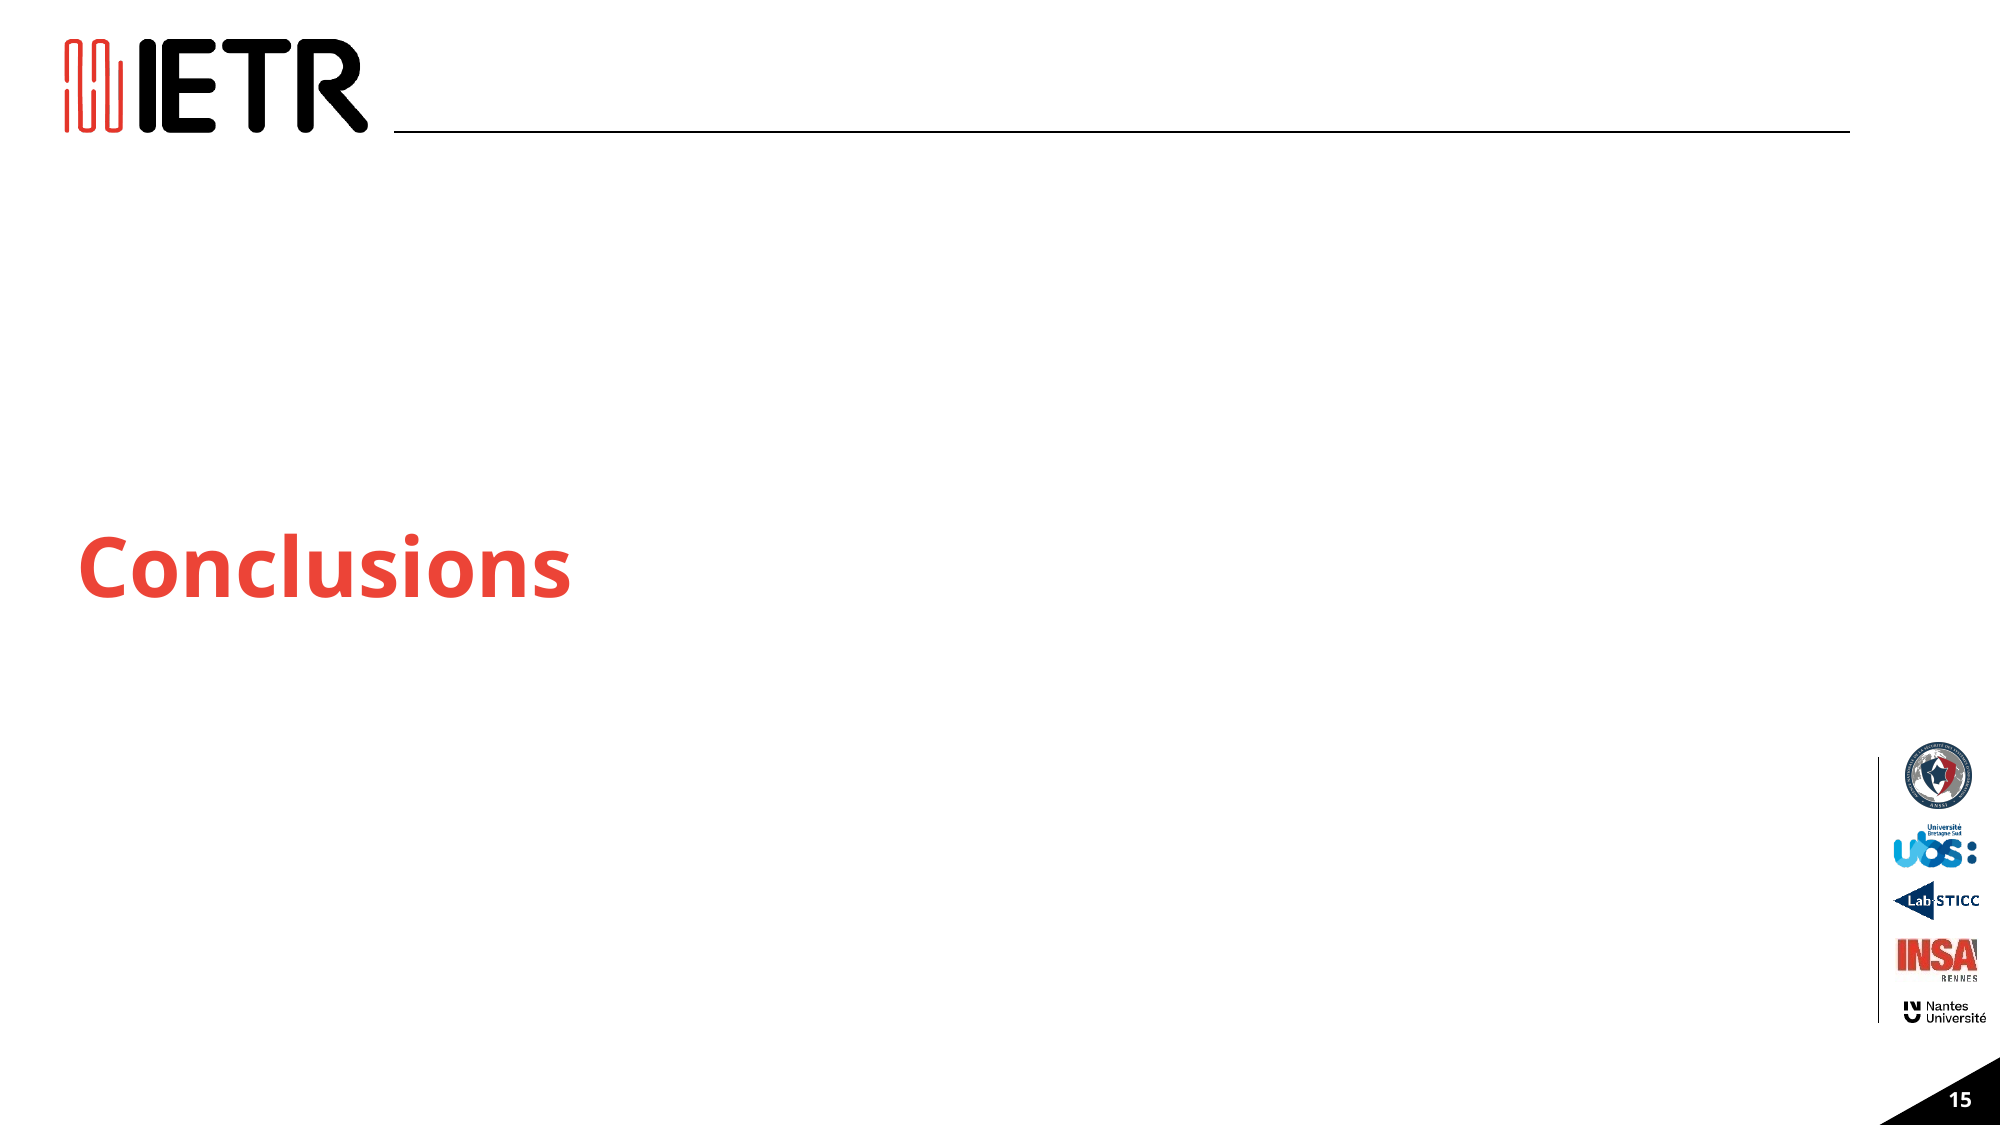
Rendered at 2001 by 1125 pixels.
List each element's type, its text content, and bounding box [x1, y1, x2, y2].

picture [1891, 814, 1979, 876]
subtitle Conclusions [61, 506, 1850, 619]
picture [1893, 881, 1979, 920]
picture [1904, 1001, 1986, 1023]
picture [64, 39, 368, 133]
picture [1895, 938, 1979, 982]
picture [1905, 742, 1972, 809]
